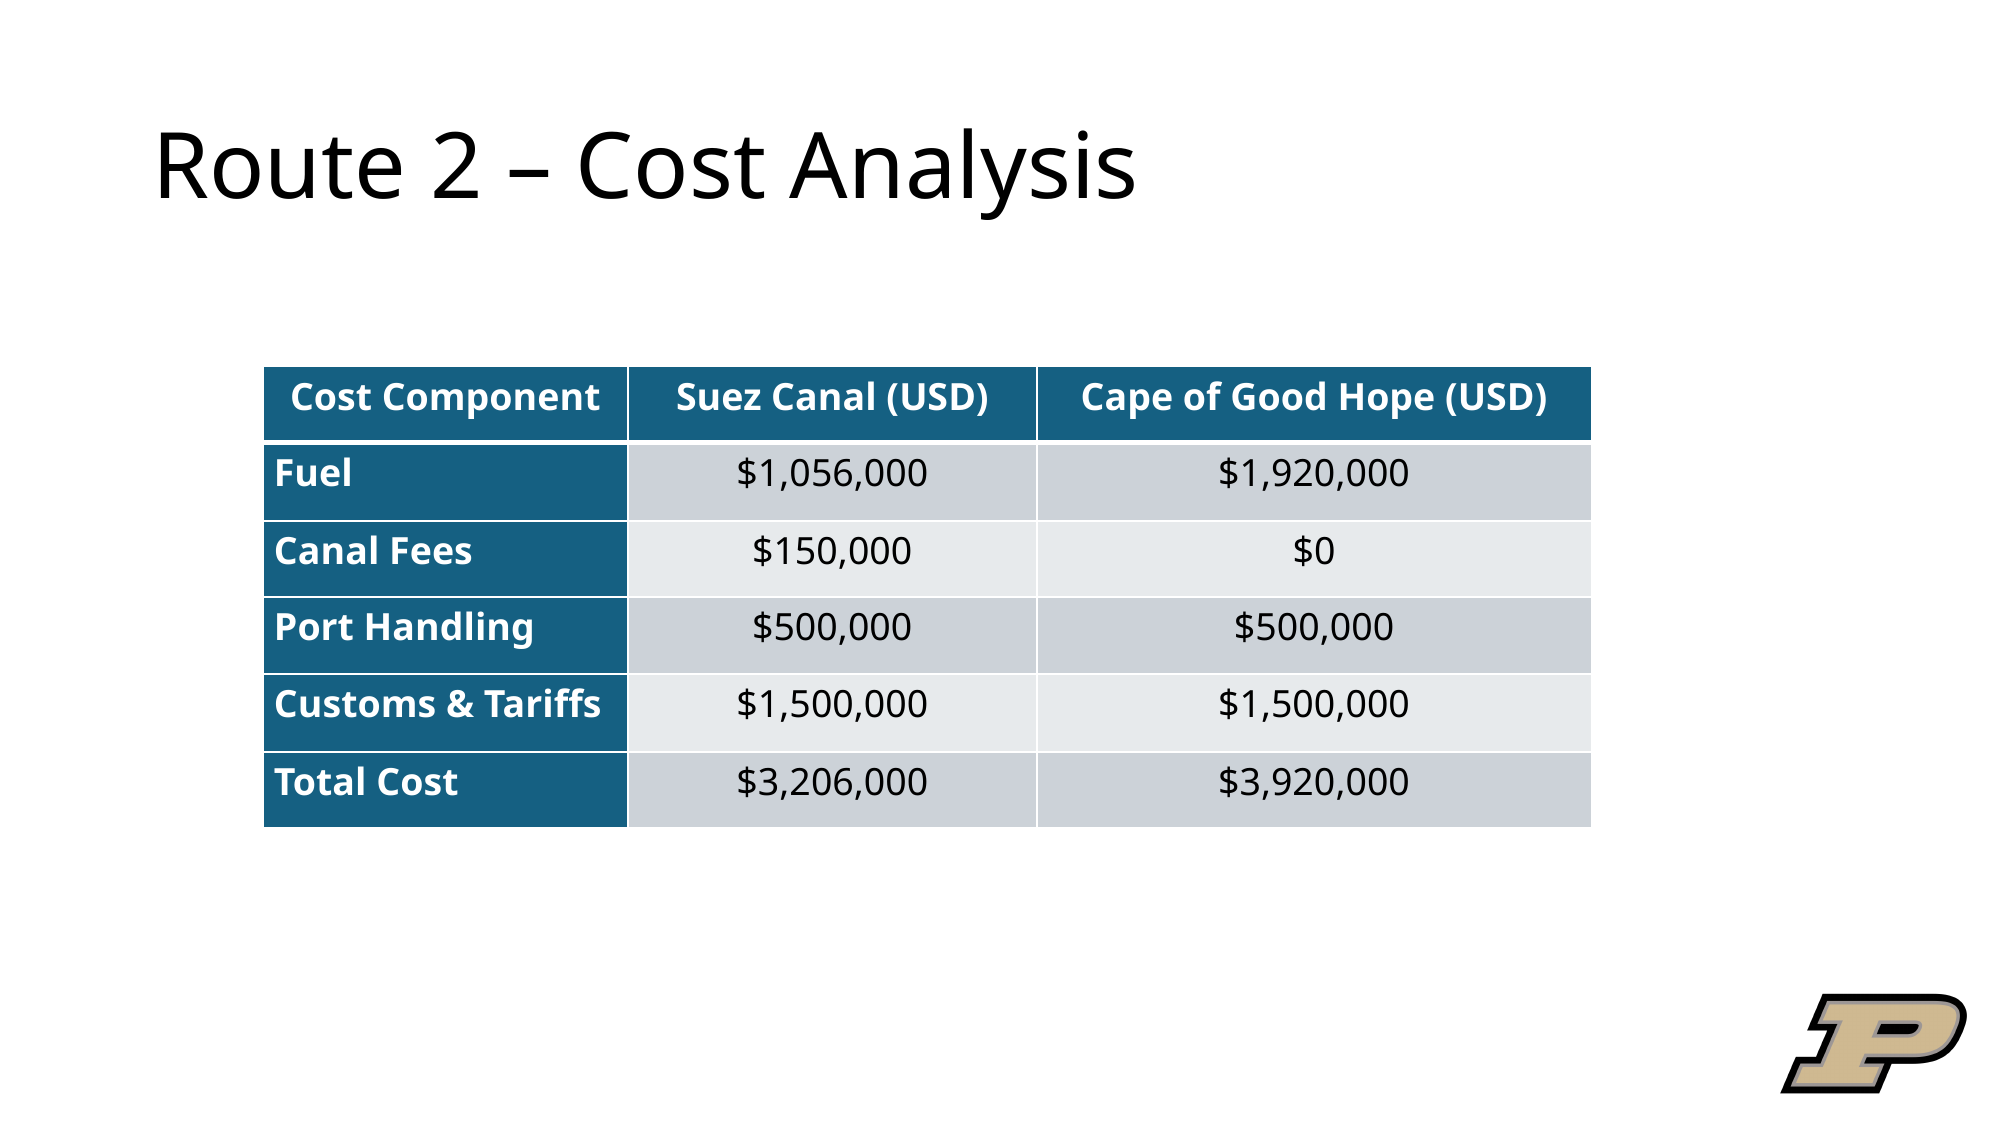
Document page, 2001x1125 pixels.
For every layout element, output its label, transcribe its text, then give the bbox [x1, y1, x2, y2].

table_cell Total Cost [264, 753, 627, 827]
table_cell $3,920,000 [1038, 753, 1591, 827]
table_cell Customs & Tariffs [264, 675, 627, 751]
table_cell Port Handling [264, 598, 627, 673]
table_cell $500,000 [629, 598, 1036, 673]
table_cell $150,000 [629, 522, 1036, 596]
table_cell $1,500,000 [629, 675, 1036, 751]
picture [1779, 993, 1968, 1094]
table_header Cost Component [264, 367, 627, 440]
table_cell $0 [1038, 522, 1591, 596]
table_header Suez Canal (USD) [629, 367, 1036, 440]
table_cell $1,920,000 [1038, 445, 1591, 520]
table_cell $1,500,000 [1038, 675, 1591, 751]
table_header Cape of Good Hope (USD) [1038, 367, 1591, 440]
table_cell Canal Fees [264, 522, 627, 596]
table_cell $3,206,000 [629, 753, 1036, 827]
table_cell $500,000 [1038, 598, 1591, 673]
table_cell $1,056,000 [629, 445, 1036, 520]
title Route 2 – Cost Analysis [137, 59, 1863, 278]
table_cell Fuel [264, 445, 627, 520]
